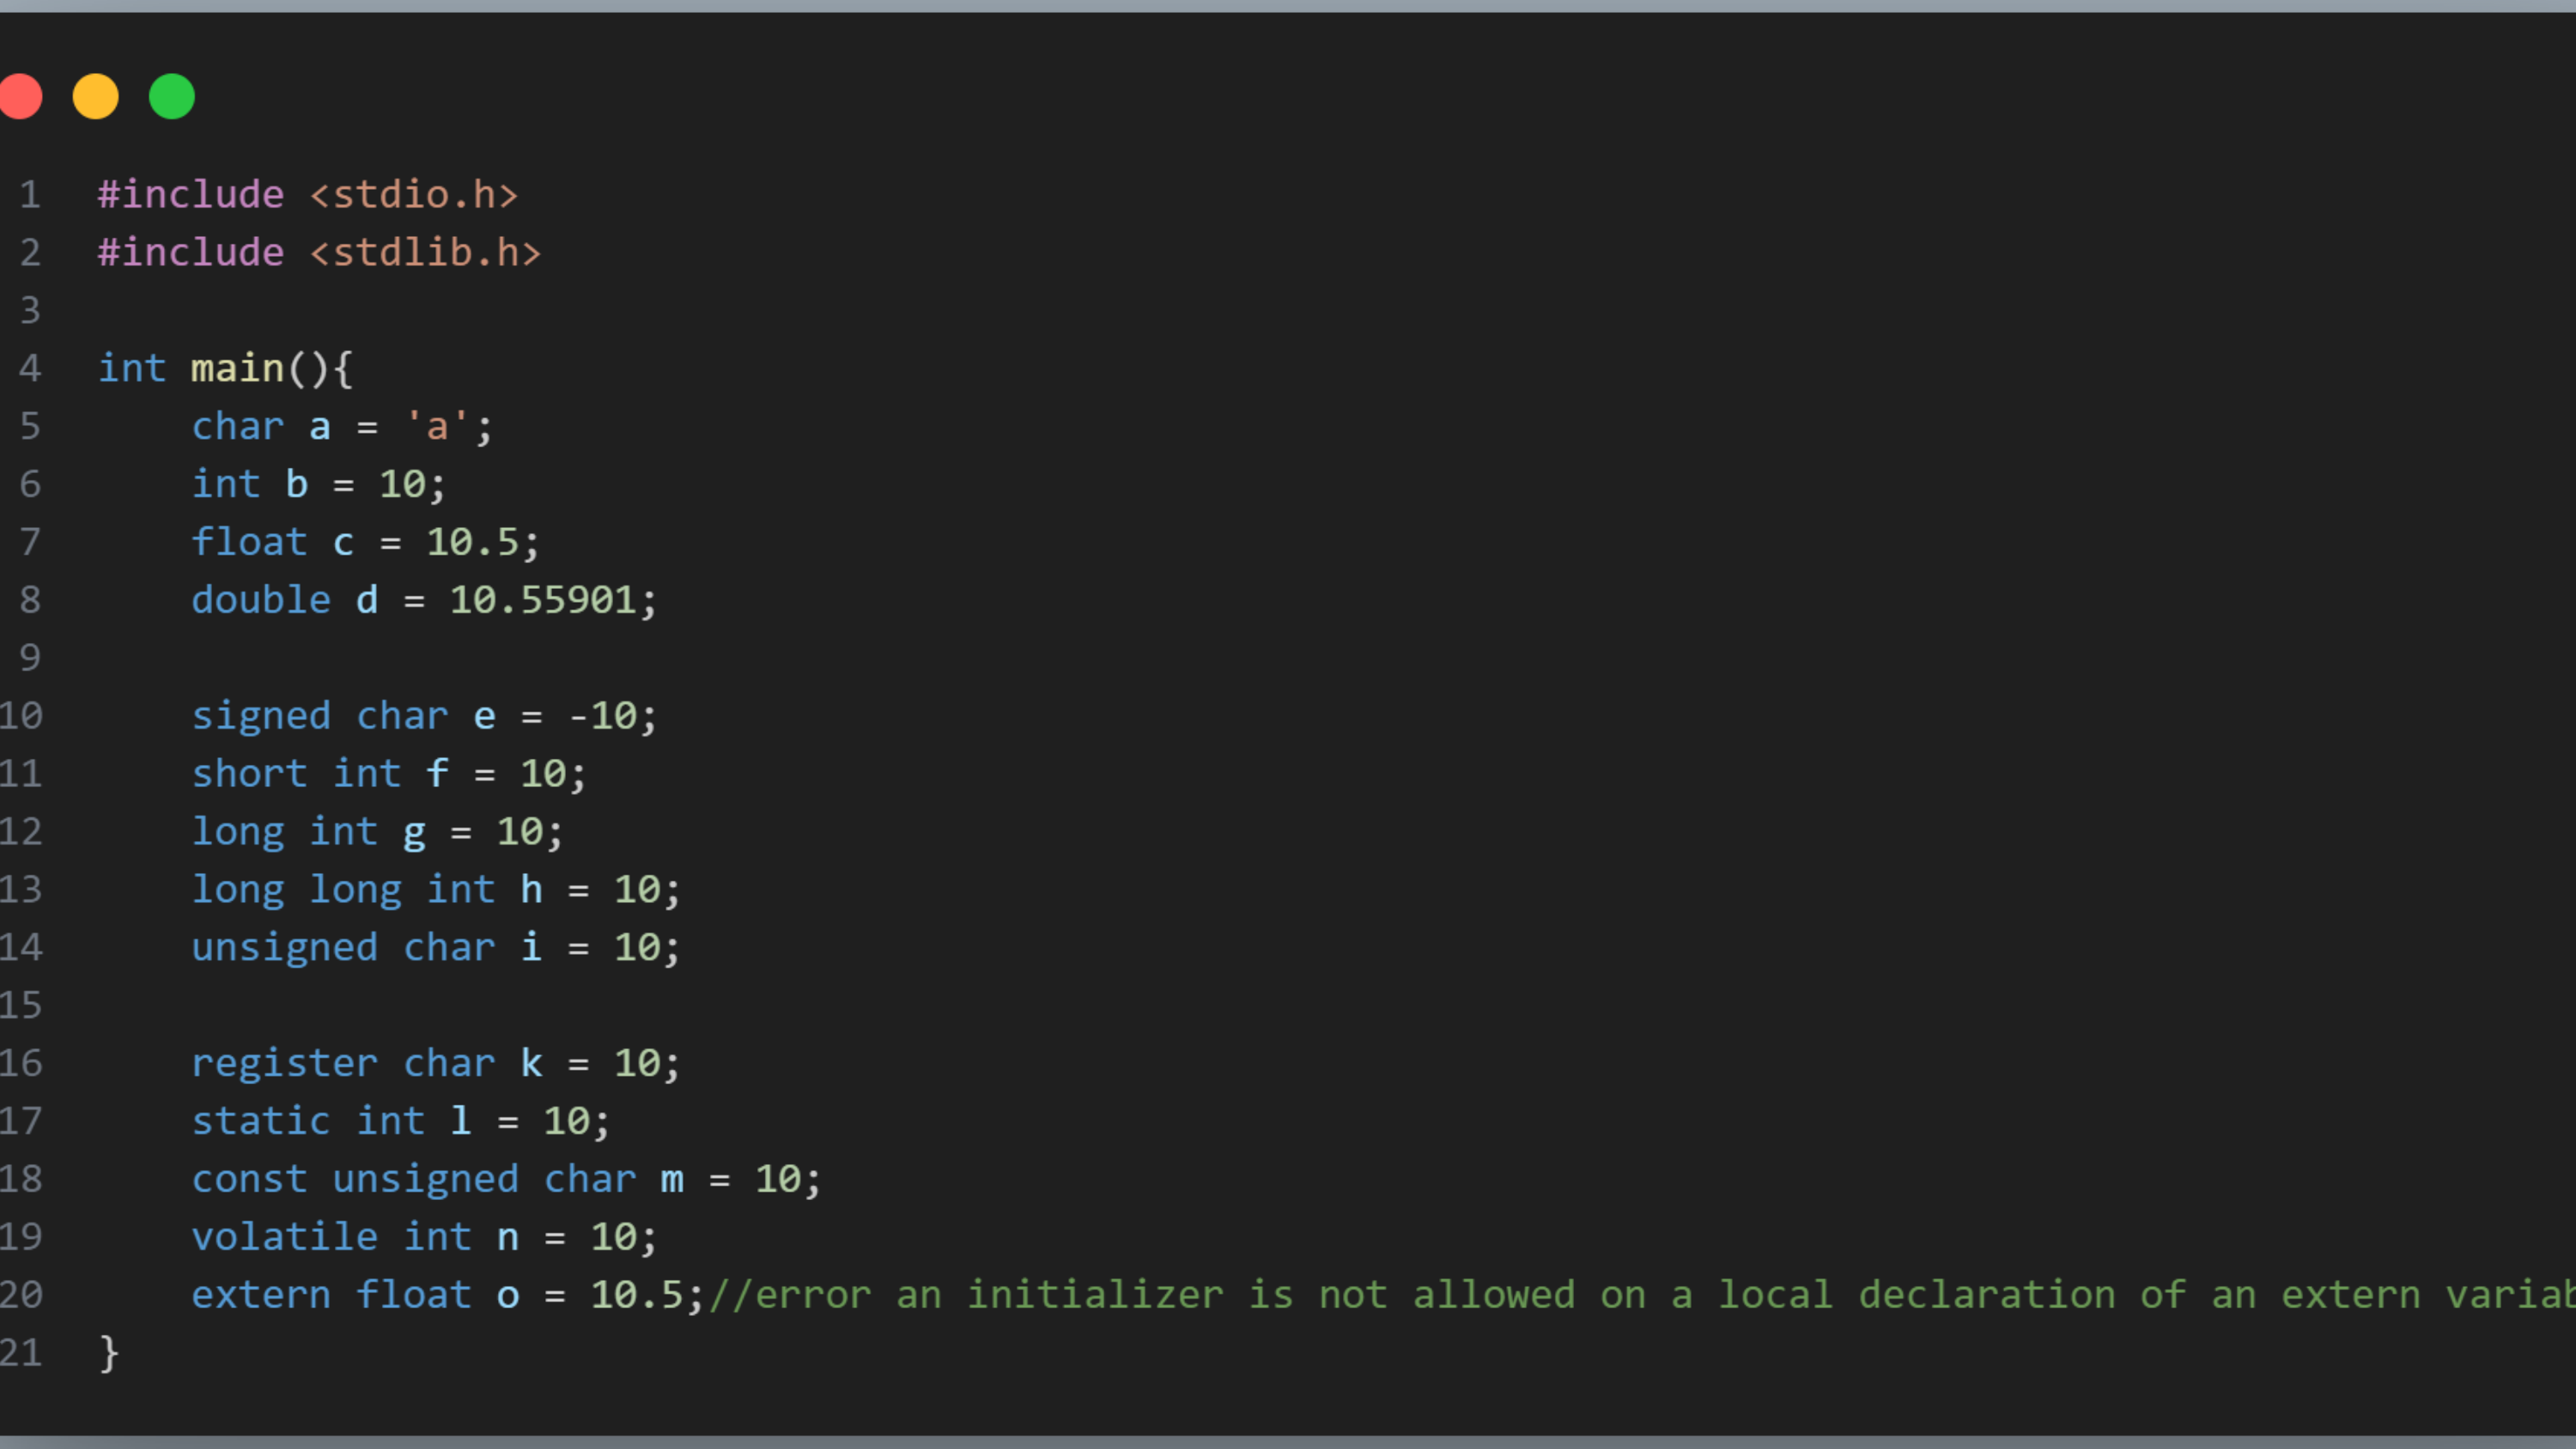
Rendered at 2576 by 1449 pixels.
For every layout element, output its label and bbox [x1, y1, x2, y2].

text_box [0, 0, 2576, 1449]
